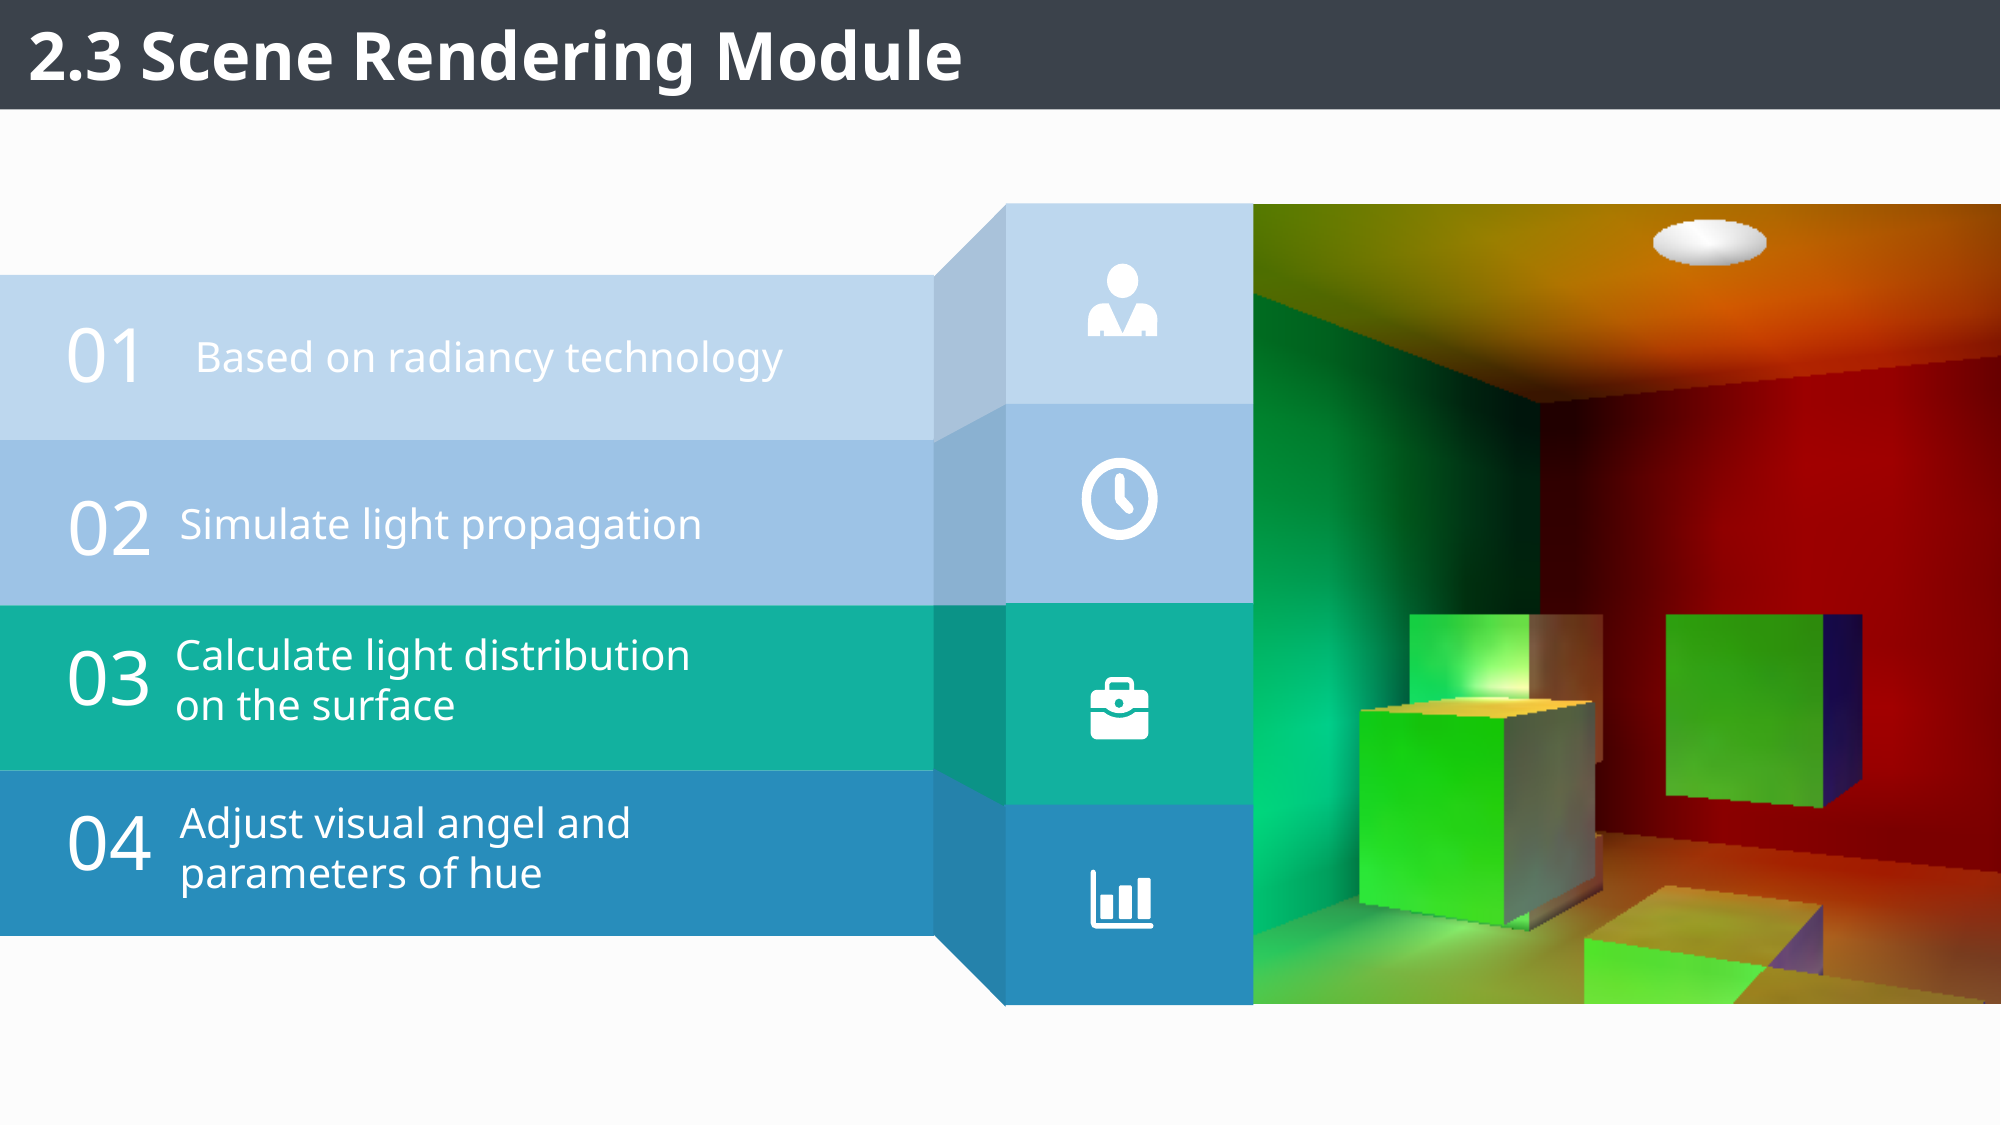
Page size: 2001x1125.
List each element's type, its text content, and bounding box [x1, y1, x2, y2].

picture [1254, 204, 2001, 1004]
text_box [0, 0, 2000, 111]
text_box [0, 203, 1254, 1007]
text_box 2.3 Scene Rendering Module [13, 5, 1168, 101]
